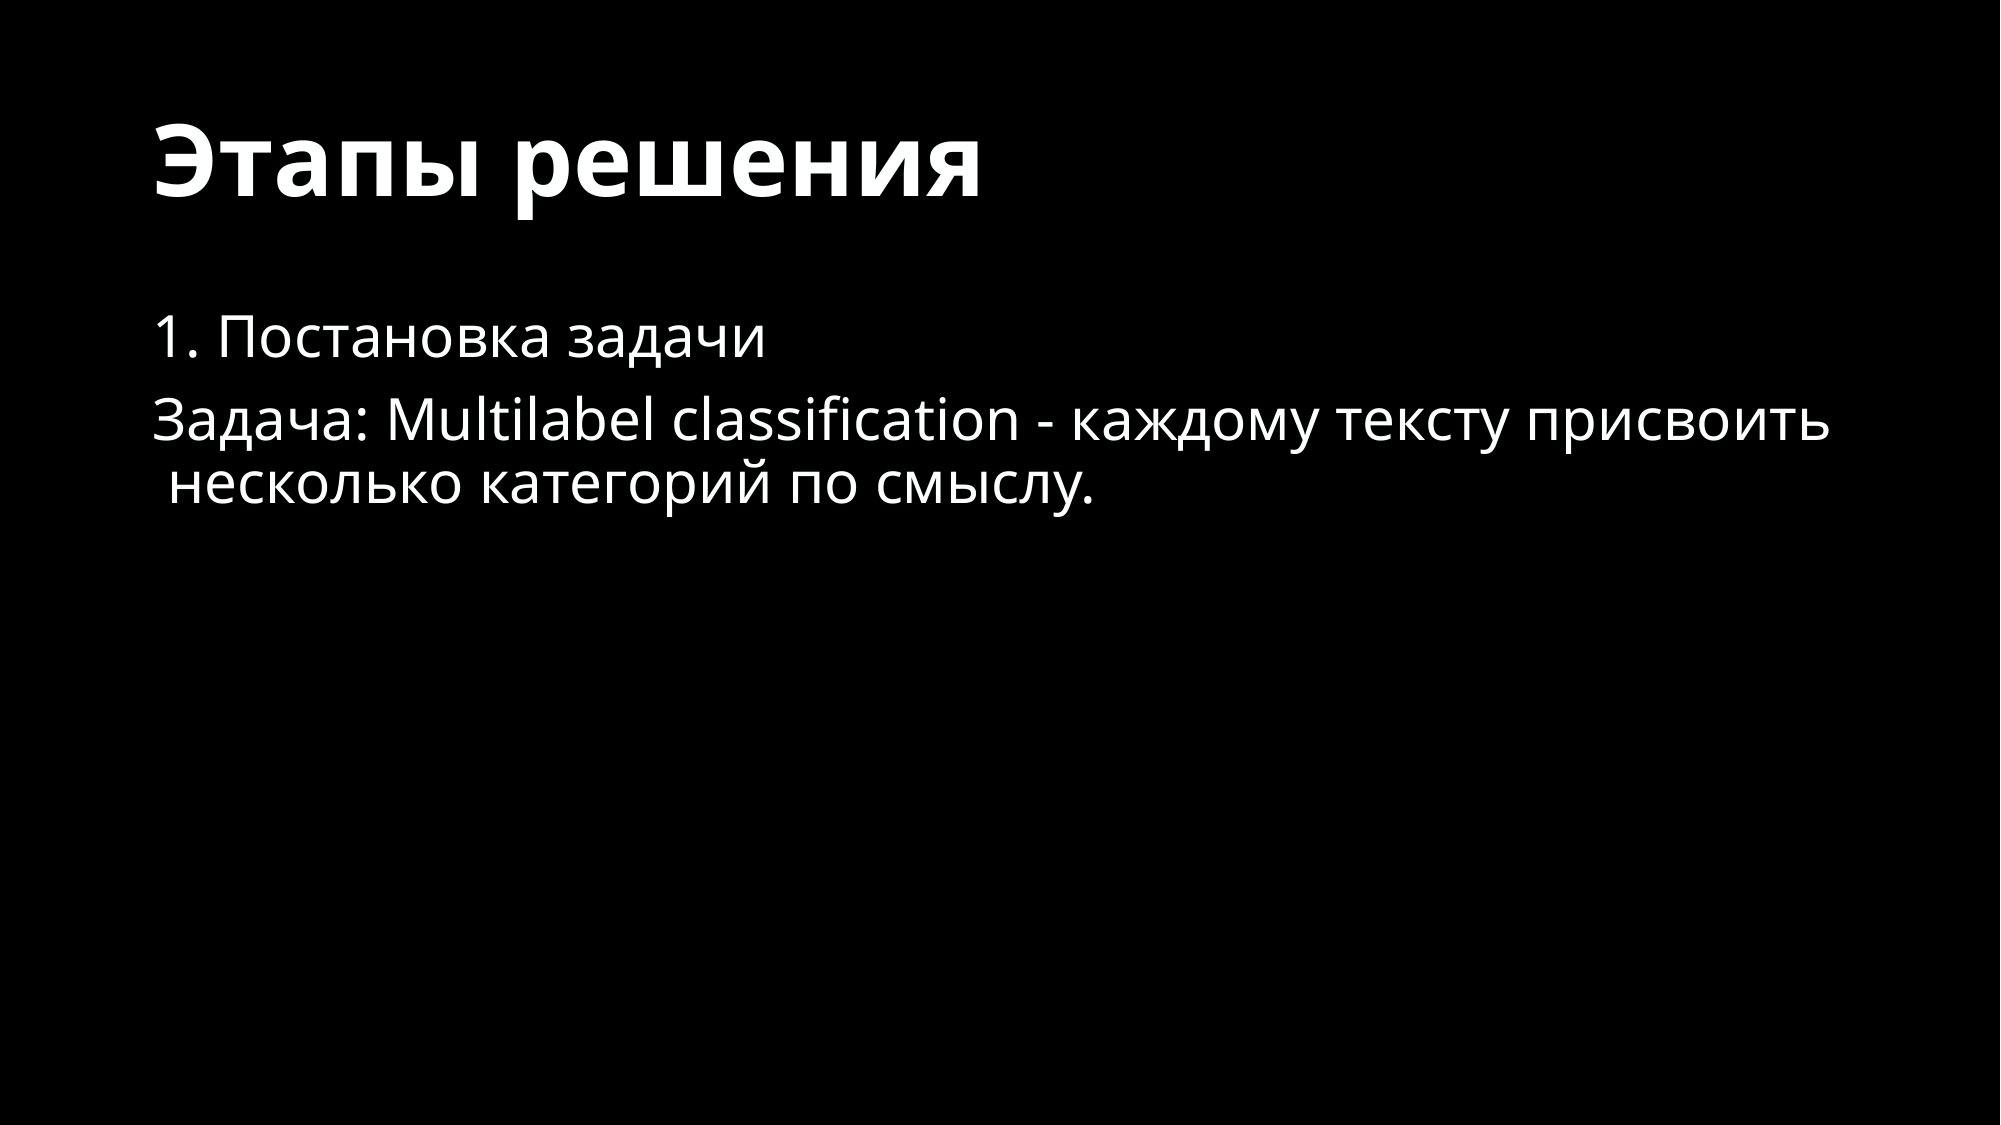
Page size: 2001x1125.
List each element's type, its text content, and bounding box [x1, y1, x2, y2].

title Этапы решения [137, 102, 1863, 278]
list 1. Постановка задачи Задача: Multilabel classification - каждому тексту присвоить несколько категорий по смыслу. [137, 299, 1863, 1014]
